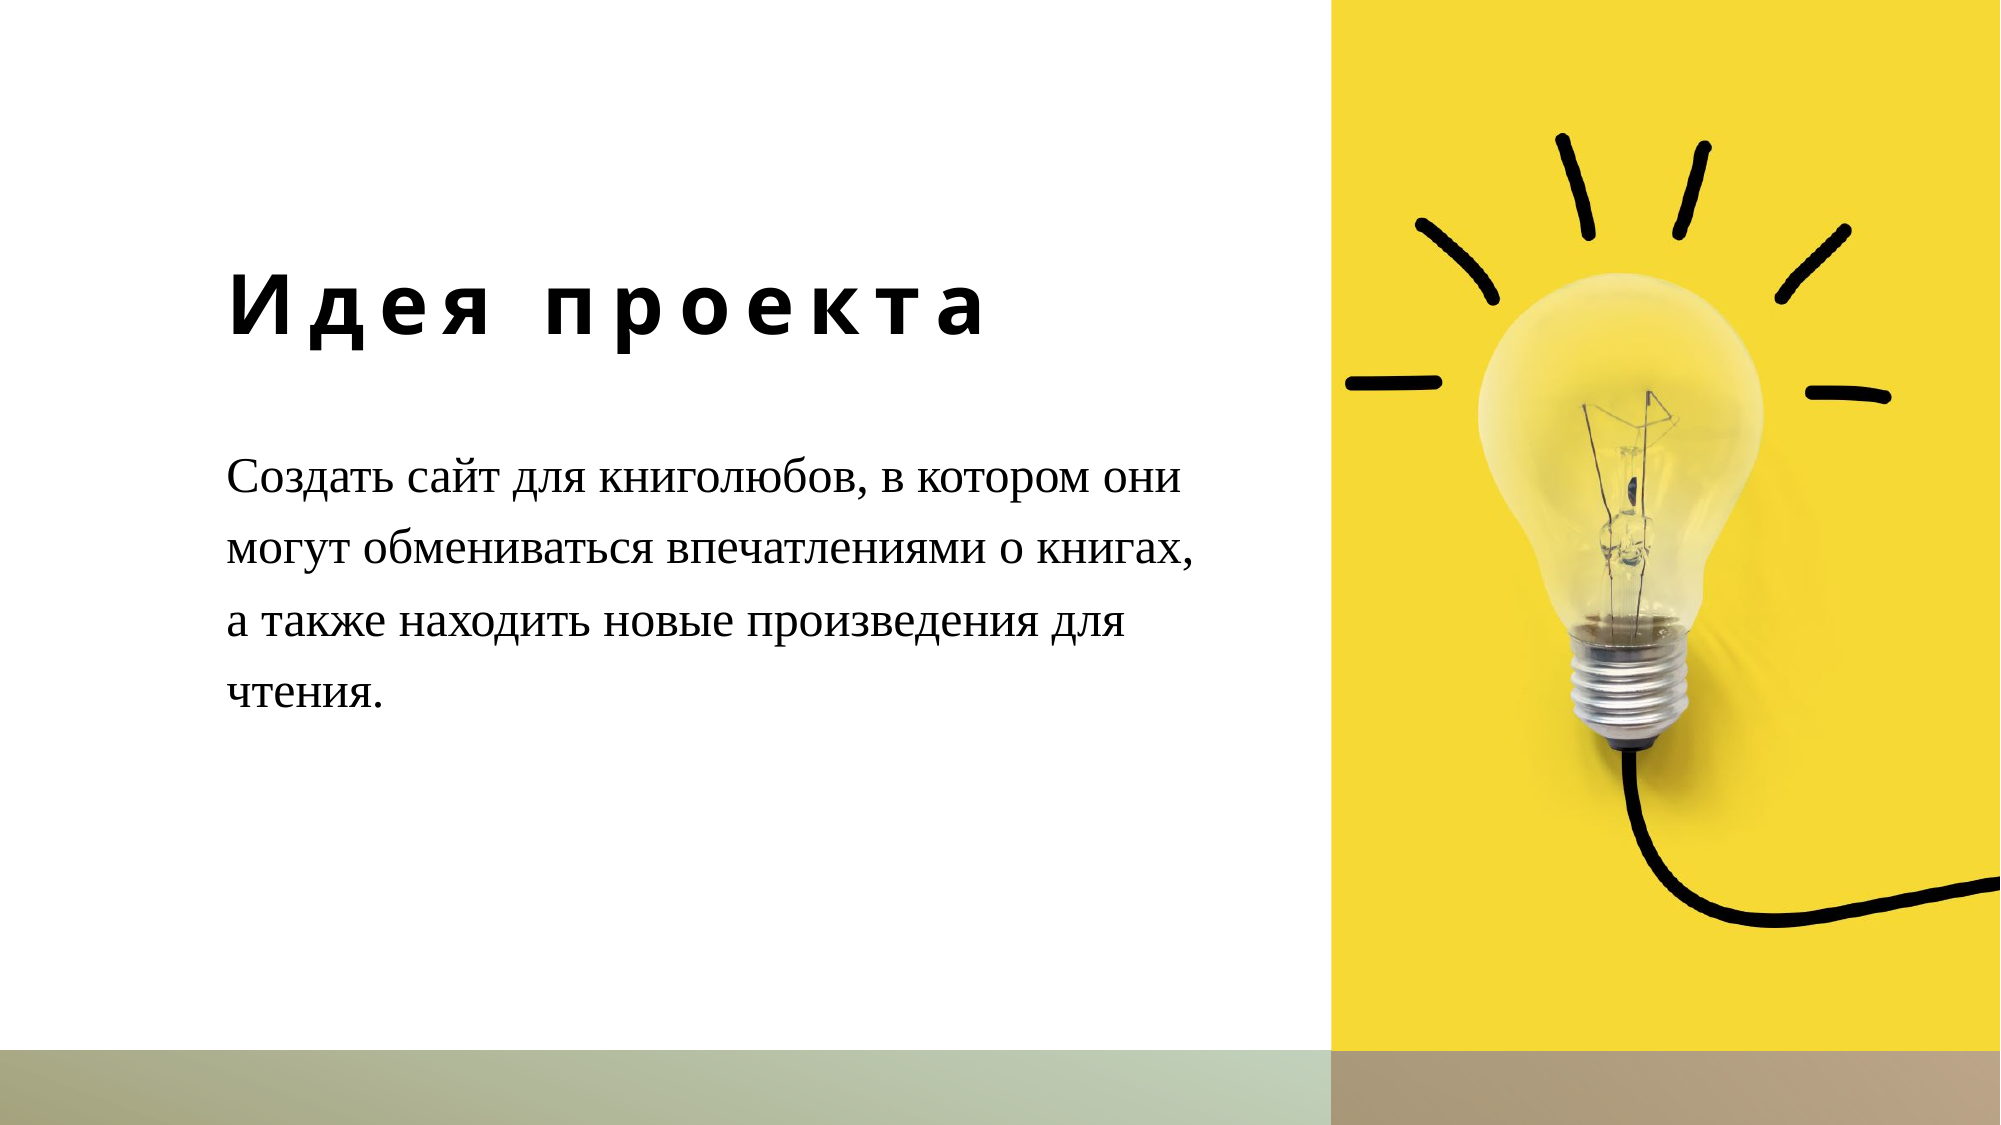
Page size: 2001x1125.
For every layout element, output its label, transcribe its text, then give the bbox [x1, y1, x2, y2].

list Создать сайт для книголюбов, в котором они могут обмениваться впечатлениями о книгах, а также находить новые произведения для чтения. [226, 430, 1200, 975]
title Идея проекта [226, 47, 1200, 351]
text_box [0, 1050, 1330, 1125]
text_box [1330, 1050, 2000, 1125]
text_box [0, 0, 1331, 1050]
picture [1331, 0, 2000, 1051]
